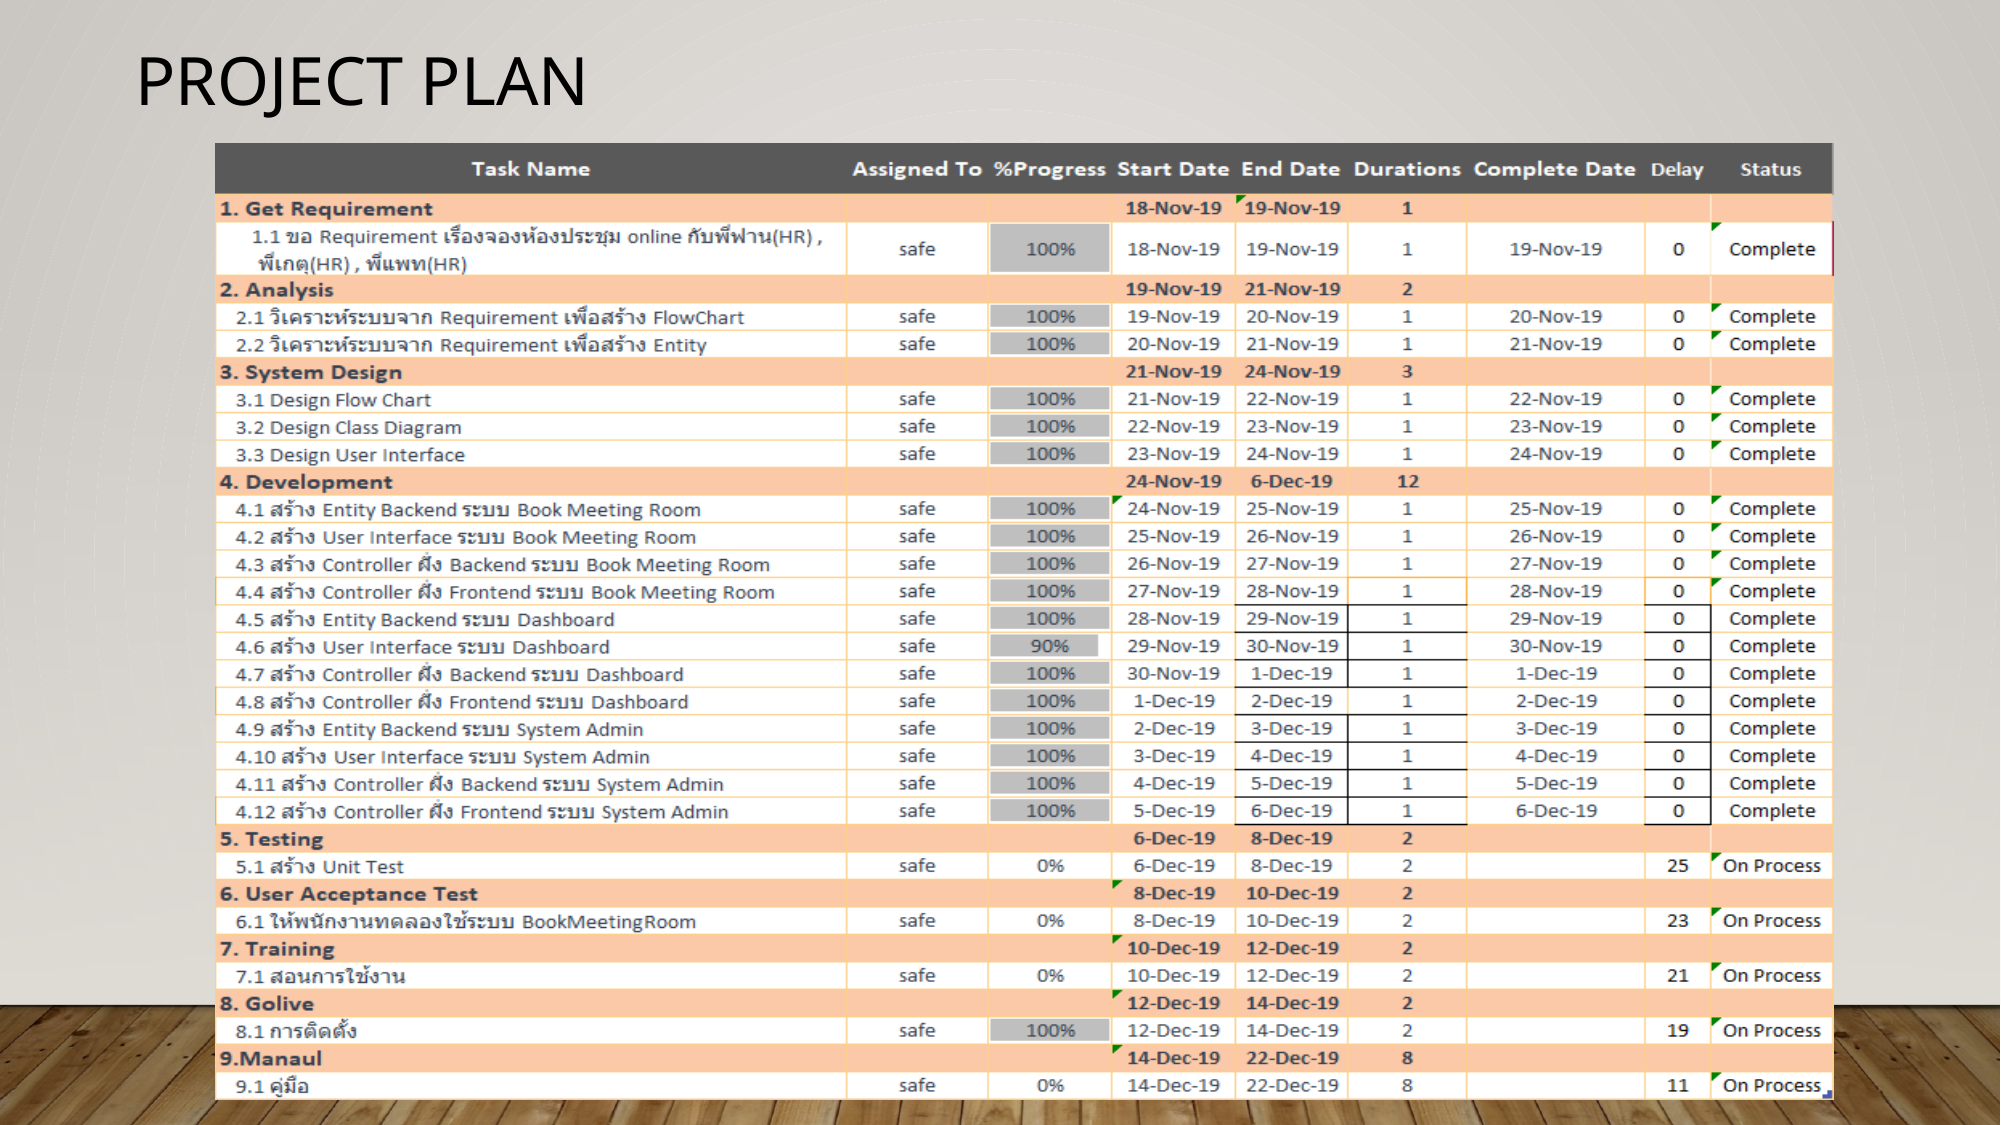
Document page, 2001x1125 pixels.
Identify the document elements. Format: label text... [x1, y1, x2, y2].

title Project plan [120, 40, 1696, 213]
picture [0, 143, 2000, 1125]
